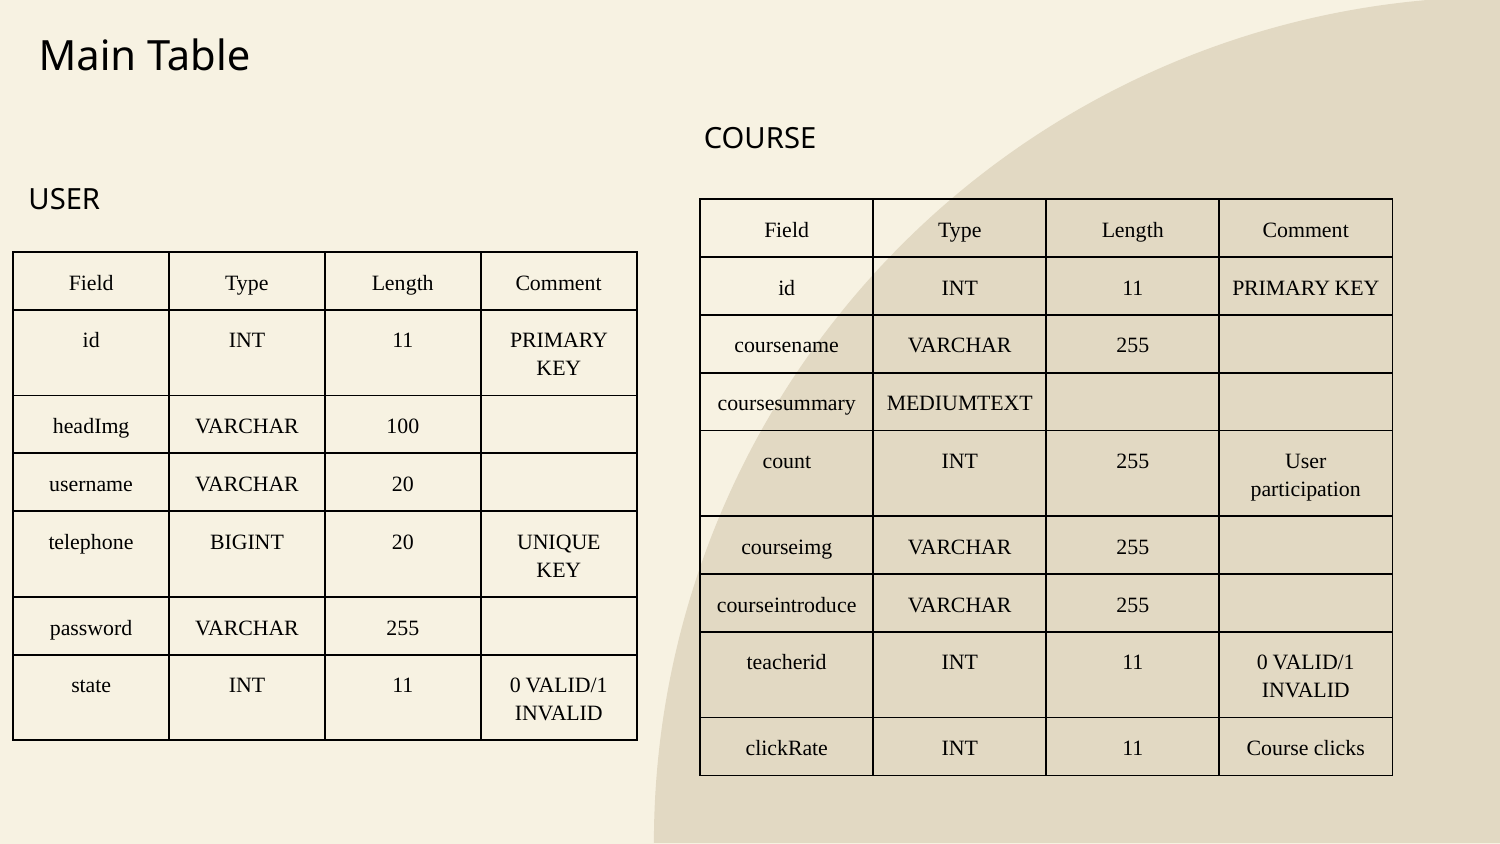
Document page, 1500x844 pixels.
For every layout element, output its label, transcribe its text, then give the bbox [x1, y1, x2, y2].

table_cell username [14, 454, 168, 510]
title COURSE [688, 103, 1109, 182]
table_cell [1047, 374, 1218, 430]
table_header Length [1047, 200, 1218, 256]
table_cell 255 [1047, 431, 1218, 515]
table_cell teacherid [701, 633, 872, 717]
table_cell coursename [701, 316, 872, 372]
table_cell MEDIUMTEXT [874, 374, 1045, 430]
table_cell 20 [326, 454, 480, 510]
table_cell [482, 454, 636, 510]
table_cell courseimg [701, 517, 872, 573]
title Main Table [23, 14, 443, 92]
table_cell 20 [326, 512, 480, 596]
table_cell [1220, 517, 1392, 573]
table_cell password [14, 598, 168, 654]
table_cell telephone [14, 512, 168, 596]
table_cell [482, 396, 636, 452]
table_cell clickRate [701, 718, 872, 775]
table_cell 0 VALID/1 INVALID [482, 656, 636, 739]
table_header Length [326, 253, 480, 309]
table_cell count [701, 431, 872, 515]
table_cell INT [874, 258, 1045, 314]
table_cell 0 VALID/1 INVALID [1220, 633, 1392, 717]
table_cell headImg [14, 396, 168, 452]
table_cell 11 [1047, 258, 1218, 314]
table_header Comment [1220, 200, 1392, 256]
table_cell state [14, 656, 168, 739]
table_cell VARCHAR [874, 517, 1045, 573]
table_cell User participation [1220, 431, 1392, 515]
table_cell 255 [1047, 517, 1218, 573]
table_cell 11 [326, 311, 480, 395]
table_cell coursesummary [701, 374, 872, 430]
table_cell INT [874, 718, 1045, 775]
table_cell 255 [326, 598, 480, 654]
table_cell 100 [326, 396, 480, 452]
table_cell id [14, 311, 168, 395]
table_cell [482, 598, 636, 654]
table_cell INT [170, 656, 324, 739]
table_header Type [170, 253, 324, 309]
table_cell PRIMARY KEY [482, 311, 636, 395]
table_cell INT [874, 633, 1045, 717]
table_cell 255 [1047, 316, 1218, 372]
table_cell Course clicks [1220, 718, 1392, 775]
table_cell [1220, 374, 1392, 430]
table_header Field [14, 253, 168, 309]
table_cell 255 [1047, 575, 1218, 631]
table_header Type [874, 200, 1045, 256]
table_cell INT [874, 431, 1045, 515]
title USER [13, 165, 433, 243]
table_cell VARCHAR [170, 598, 324, 654]
table_cell 11 [1047, 633, 1218, 717]
table_cell courseintroduce [701, 575, 872, 631]
table_cell 11 [326, 656, 480, 739]
table_cell BIGINT [170, 512, 324, 596]
table_header Field [701, 200, 872, 256]
table_cell 11 [1047, 718, 1218, 775]
table_cell INT [170, 311, 324, 395]
table_cell id [701, 258, 872, 314]
table_cell [1220, 316, 1392, 372]
table_cell UNIQUE KEY [482, 512, 636, 596]
table_cell VARCHAR [170, 454, 324, 510]
table_cell VARCHAR [874, 316, 1045, 372]
table_cell PRIMARY KEY [1220, 258, 1392, 314]
table_cell [1220, 575, 1392, 631]
table_cell VARCHAR [874, 575, 1045, 631]
table_header Comment [482, 253, 636, 309]
table_cell VARCHAR [170, 396, 324, 452]
